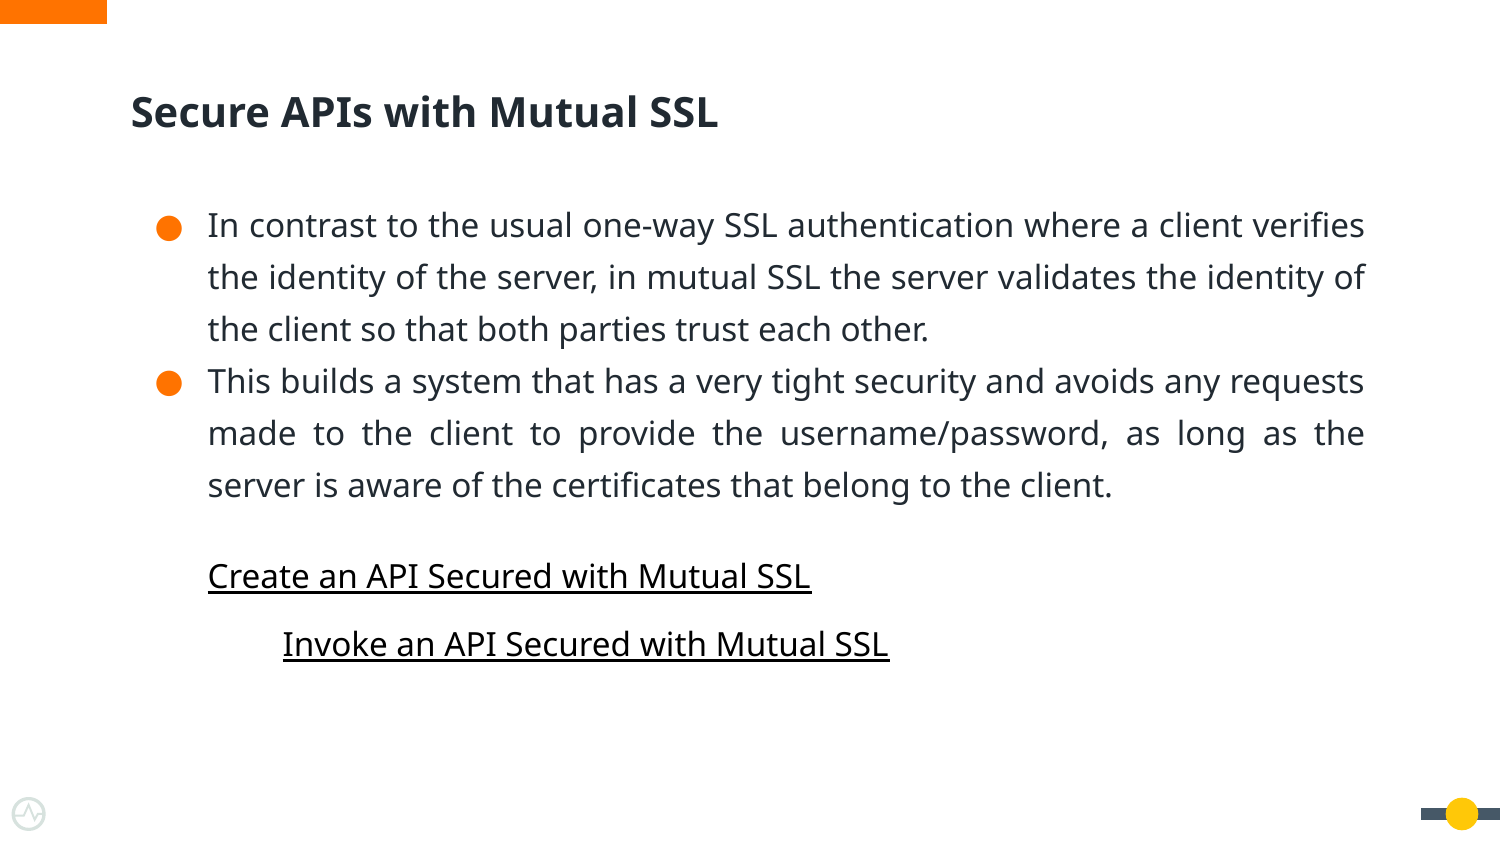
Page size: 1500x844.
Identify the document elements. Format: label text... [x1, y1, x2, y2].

title Secure APIs with Mutual SSL [115, 74, 1393, 147]
list In contrast to the usual one-way SSL authentication where a client verifies the identity of the server, in mutual SSL the server validates the identity of the client so that both parties trust each other. This builds a system that has a very tight security and avoids any requests made to the client to provide the username/password, as long as the server is aware of the certificates that belong to the client. Create an API Secured with Mutual SSL Invoke an API Secured with Mutual SSL [117, 177, 1383, 740]
